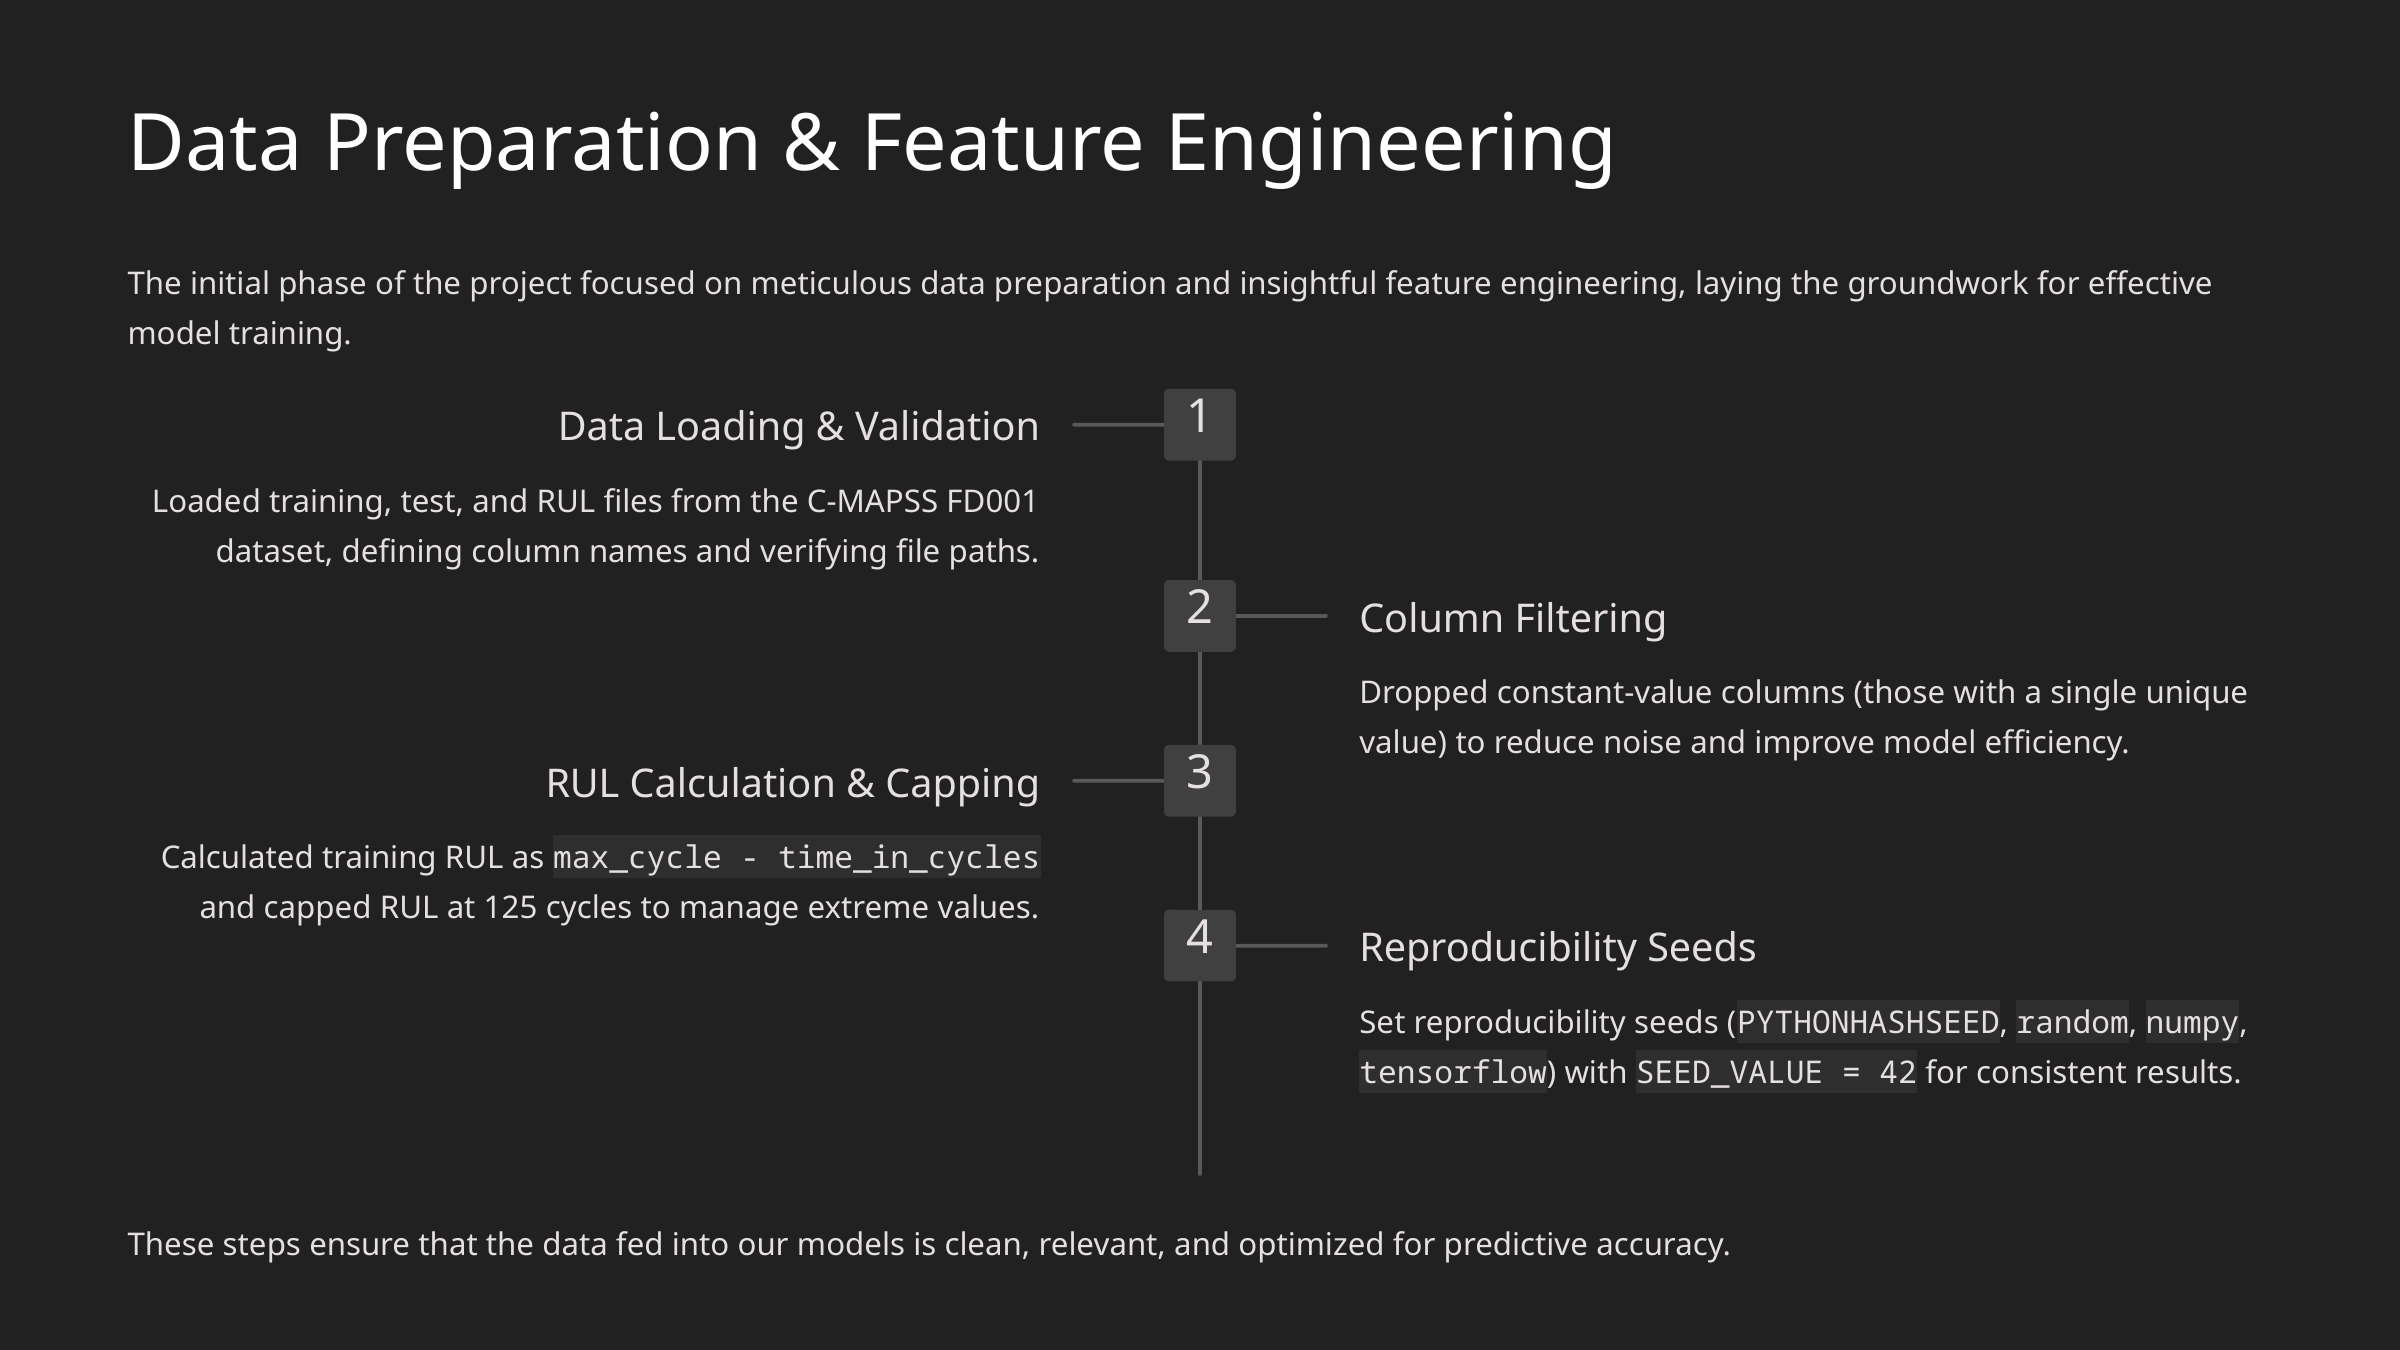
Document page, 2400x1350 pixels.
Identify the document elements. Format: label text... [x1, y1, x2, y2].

text_box Calculated training RUL as max_cycle - time_in_cycles and capped RUL at 125 cycles to manage extreme values. [127, 824, 1041, 928]
text_box [1164, 580, 1236, 652]
text_box The initial phase of the project focused on meticulous data preparation and insightful feature engineering, laying the groundwork for effective model training. [127, 251, 2273, 353]
text_box [1198, 652, 1202, 744]
text_box These steps ensure that the data fed into our models is clean, relevant, and optimized for predictive accuracy. [127, 1211, 2273, 1263]
text_box Data Preparation & Feature Engineering [127, 87, 1945, 188]
text_box Column Filtering [1359, 591, 1758, 641]
text_box [1236, 943, 1328, 948]
text_box 1 [1176, 394, 1224, 455]
text_box [1072, 422, 1164, 427]
text_box [1164, 388, 1236, 461]
text_box Set reproducibility seeds (PYTHONHASHSEED, random, numpy, tensorflow) with SEED_VALUE = 42 for consistent results. [1359, 989, 2273, 1095]
text_box [1198, 982, 1202, 1176]
text_box Reproducibility Seeds [1359, 920, 1862, 971]
text_box RUL Calculation & Capping [443, 755, 1041, 806]
text_box 3 [1176, 750, 1224, 811]
text_box Loaded training, test, and RUL files from the C-MAPSS FD001 dataset, defining column names and verifying file paths. [127, 468, 1041, 571]
text_box 4 [1176, 915, 1224, 976]
text_box [1164, 744, 1236, 817]
text_box 2 [1176, 586, 1224, 646]
text_box [1198, 817, 1202, 909]
text_box [1236, 614, 1328, 618]
text_box Dropped constant-value columns (those with a single unique value) to reduce noise and improve model efficiency. [1359, 660, 2273, 762]
text_box [1198, 461, 1202, 580]
text_box Data Loading & Validation [443, 399, 1041, 450]
text_box [1072, 778, 1164, 783]
text_box [1164, 909, 1236, 982]
